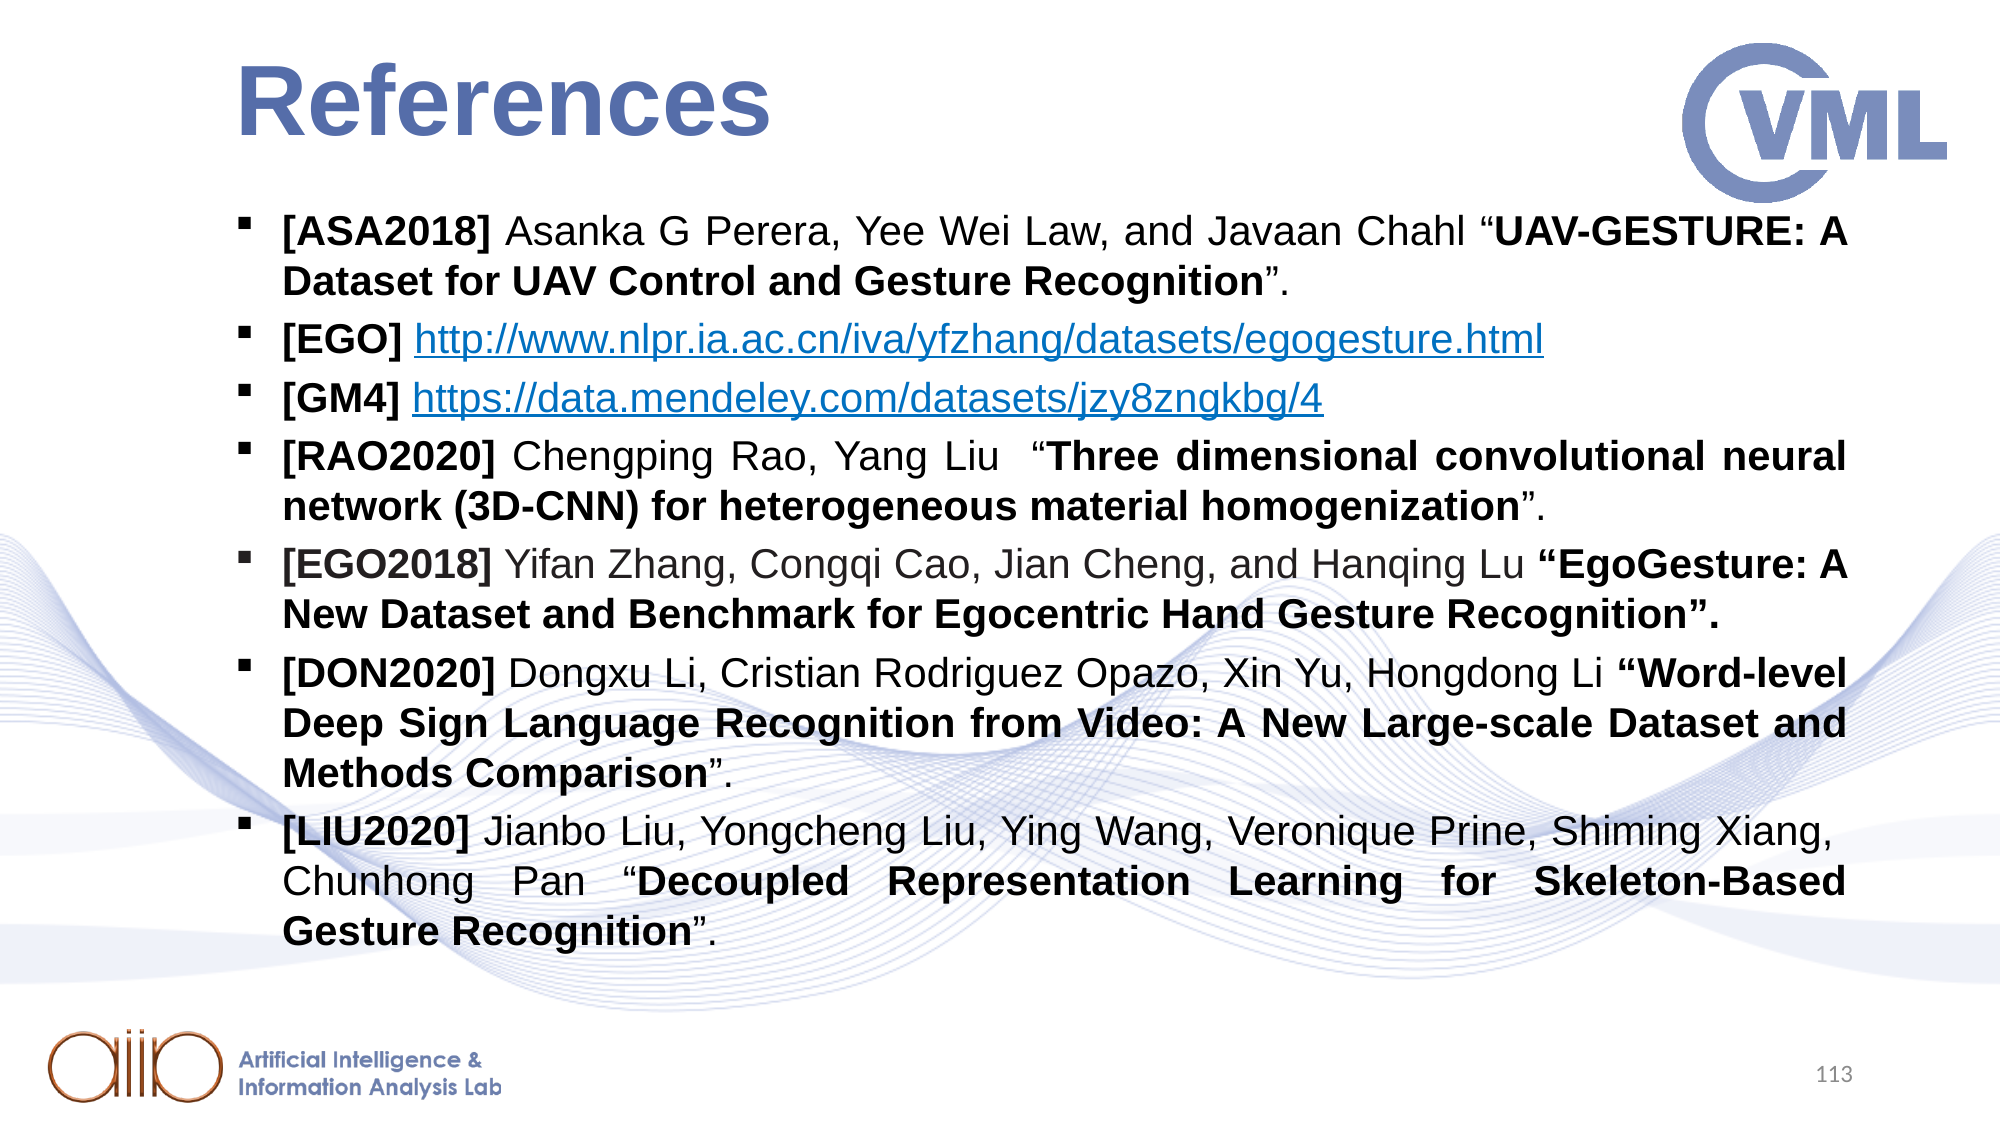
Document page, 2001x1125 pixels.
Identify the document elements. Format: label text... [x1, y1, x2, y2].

picture [43, 1023, 501, 1106]
picture [1647, 19, 1993, 226]
list [ASA2018] Asanka G Perera, Yee Wei Law, and Javaan Chahl “UAV-GESTURE: A Dataset for UAV Control and Gesture Recognition”. [EGO] http://www.nlpr.ia.ac.cn/iva/yfzhang/datasets/egogesture.html [GM4] https://data.mendeley.com/datasets/jzy8zngkbg/4 [RAO2020] Chengping Rao, Yang Liu “Three dimensional convolutional neural network (3D-CNN) for heterogeneous material homogenization”. [EGO2018] Yifan Zhang, Congqi Cao, Jian Cheng, and Hanqing Lu “EgoGesture: A New Dataset and Benchmark for Egocentric Hand Gesture Recognition”. [DON2020] Dongxu Li, Cristian Rodriguez Opazo, Xin Yu, Hongdong Li “Word-level Deep Sign Language Recognition from Video: A New Large-scale Dataset and Methods Comparison”. [LIU2020] Jianbo Liu, Yongcheng Liu, Ying Wang, Veronique Prine, Shiming Xiang, Chunhong Pan “Decoupled Representation Learning for Skeleton-Based Gesture Recognition”. [220, 196, 1863, 1024]
title References [220, 42, 1455, 149]
slide_number 113 [1401, 1042, 1869, 1103]
